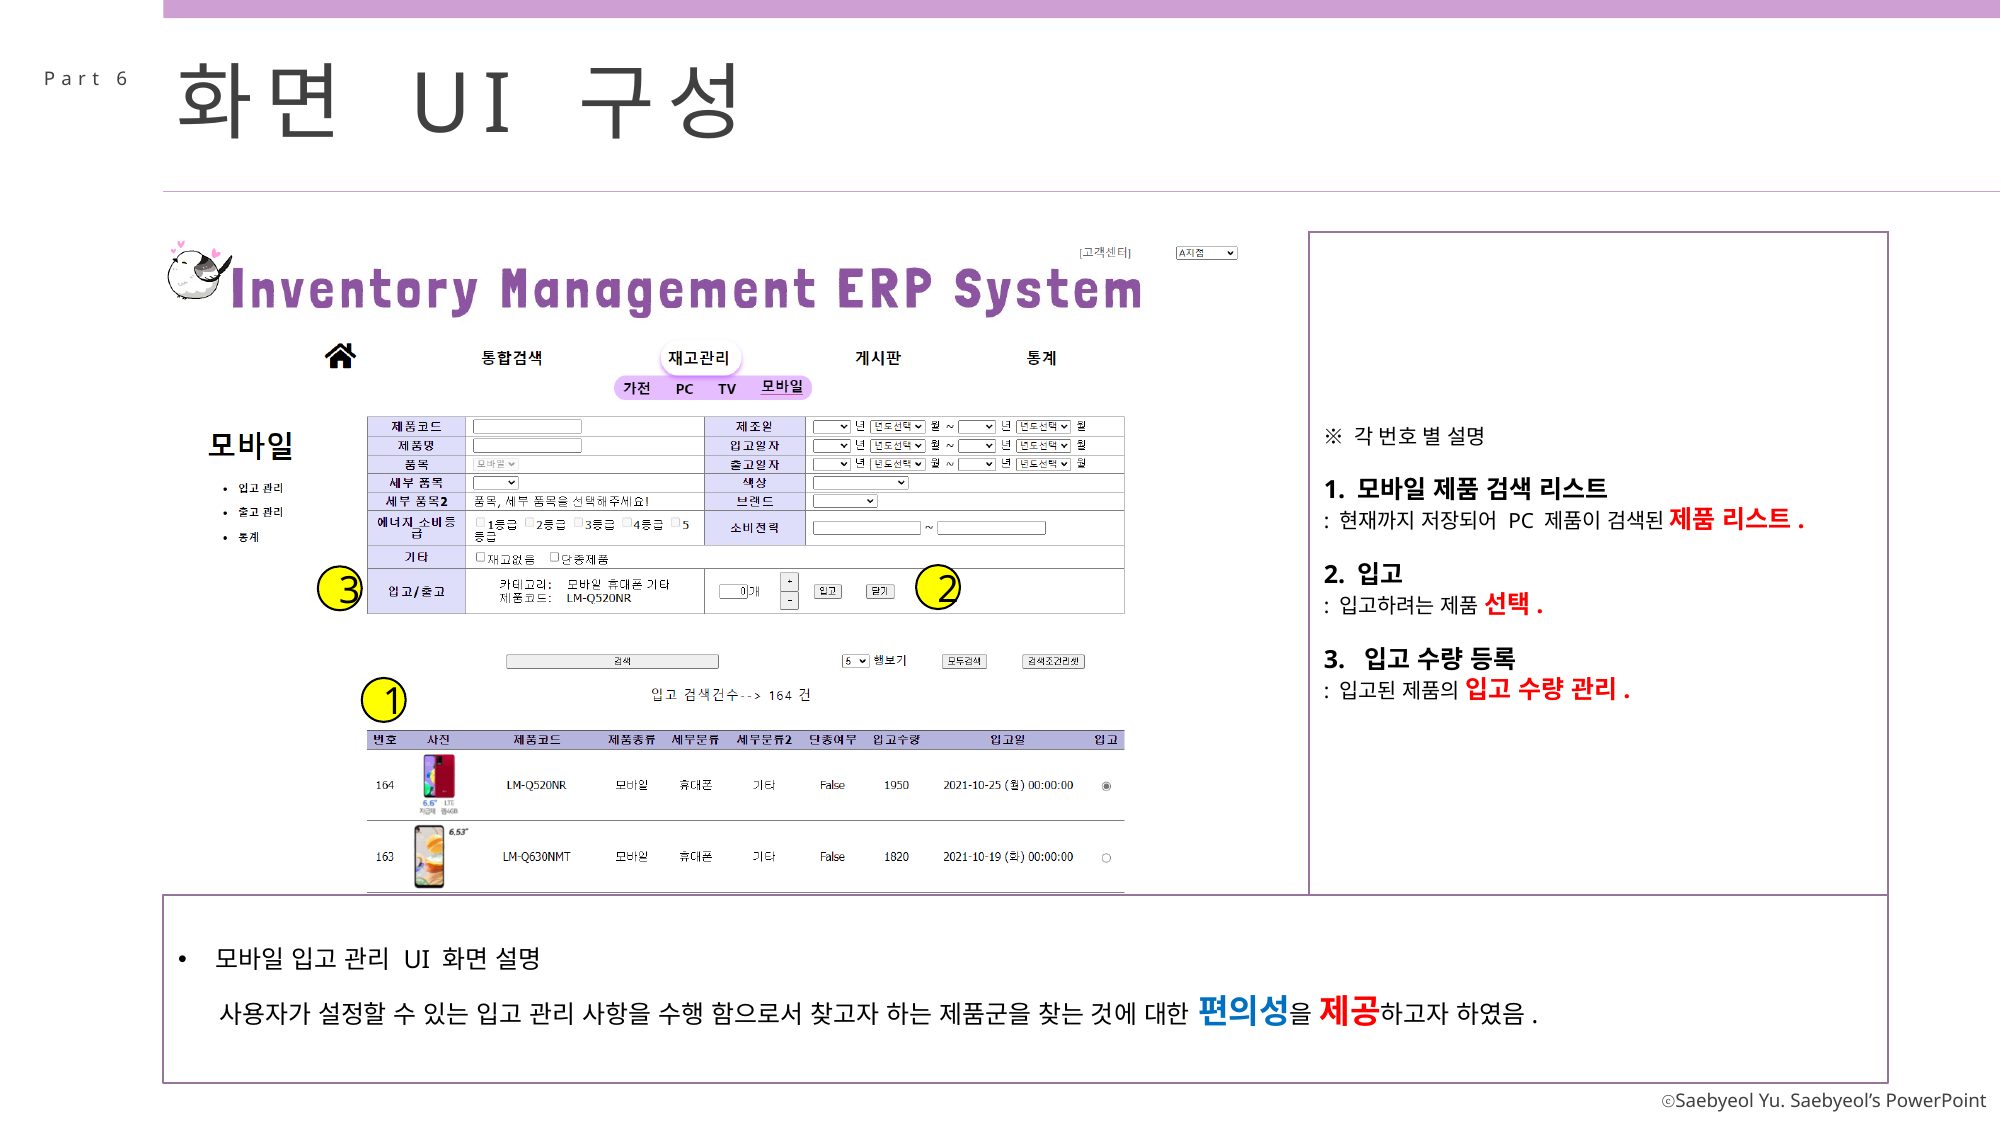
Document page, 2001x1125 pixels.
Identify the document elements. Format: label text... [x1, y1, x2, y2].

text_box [26, 0, 2000, 192]
picture [163, 237, 1262, 893]
text_box 모바일 입고 관리 UI 화면 설명 사용자가 설정할 수 있는 입고 관리 사항을 수행 함으로서 찾고자 하는 제품군을 찾는 것에 대한 편의성을 제공하고자 하였음. [163, 895, 1889, 1083]
text_box ※ 각 번호 별 설명 1. 모바일 제품 검색 리스트 : 현재까지 저장되어 PC 제품이 검색된 제품 리스트. 2. 입고 : 입고하려는 제품 선택. 3. 입고 수량 등록 : 입고된 제품의 입고 수량 관리. [1308, 231, 1889, 895]
